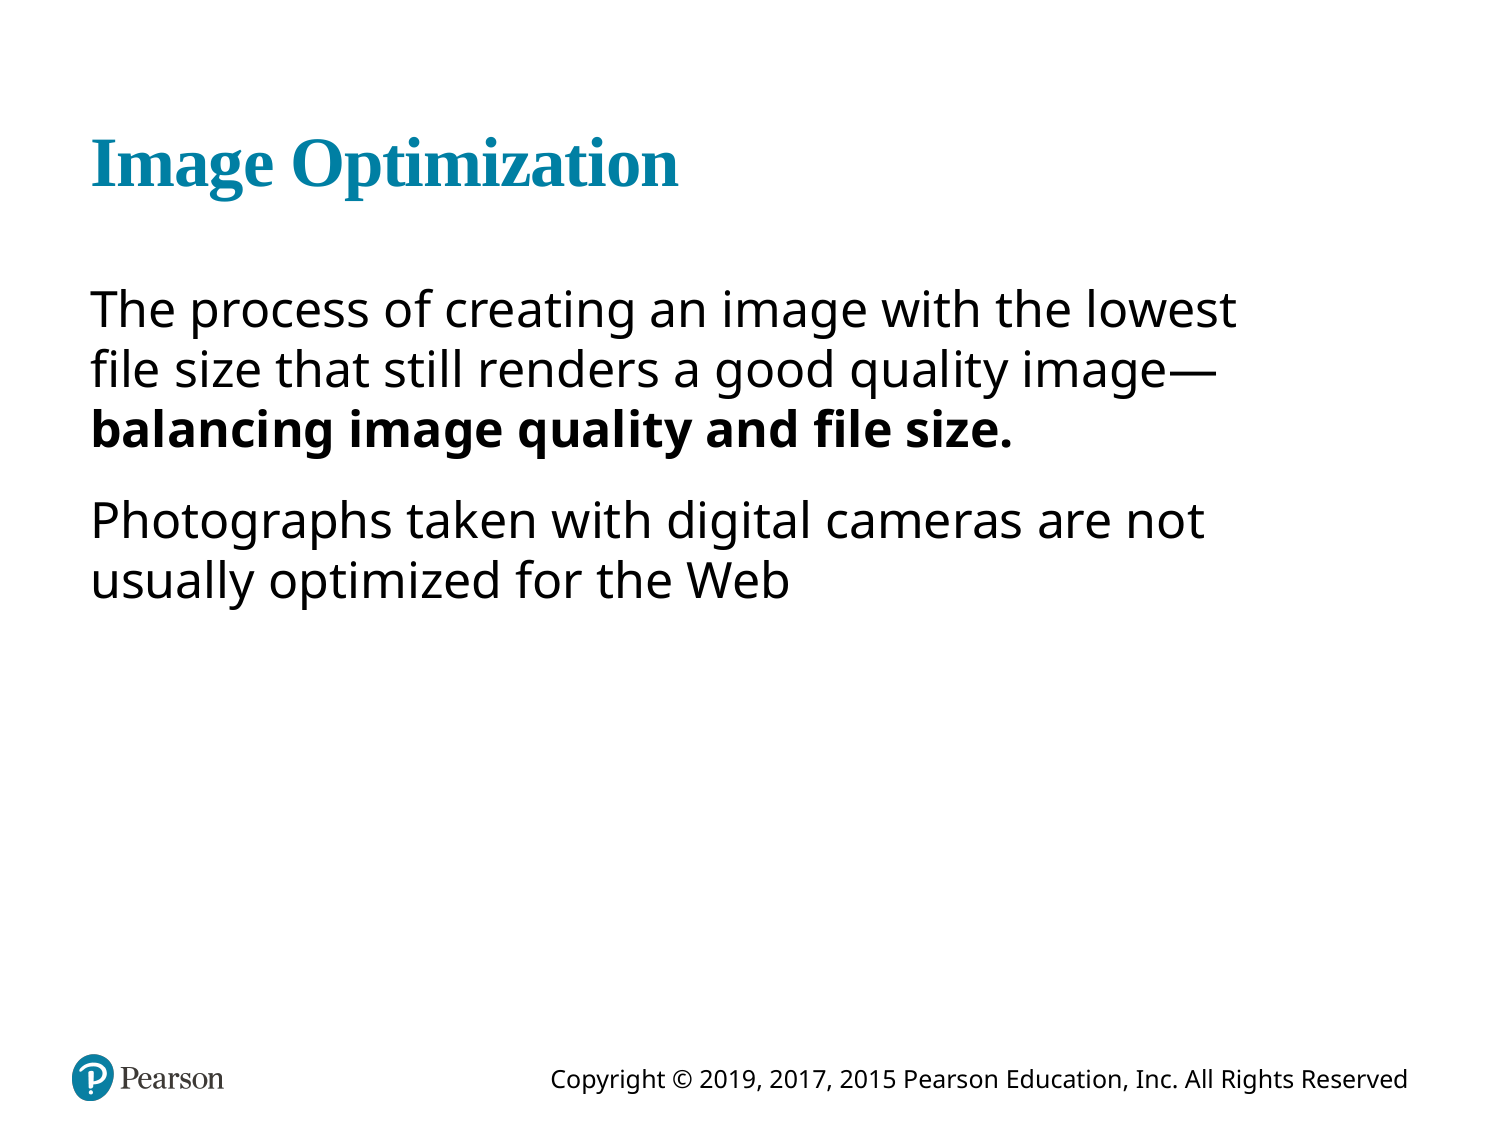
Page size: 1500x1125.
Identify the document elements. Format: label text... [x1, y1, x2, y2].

picture [72, 1087, 83, 1101]
list The process of creating an image with the lowest file size that still renders a good quality image— balancing image quality and file size. Photographs taken with digital cameras are not usually optimized for the Web [75, 262, 1294, 931]
picture [72, 1054, 88, 1070]
title Image Optimization [75, 0, 1425, 216]
picture [80, 1063, 106, 1088]
picture [98, 1054, 224, 1101]
